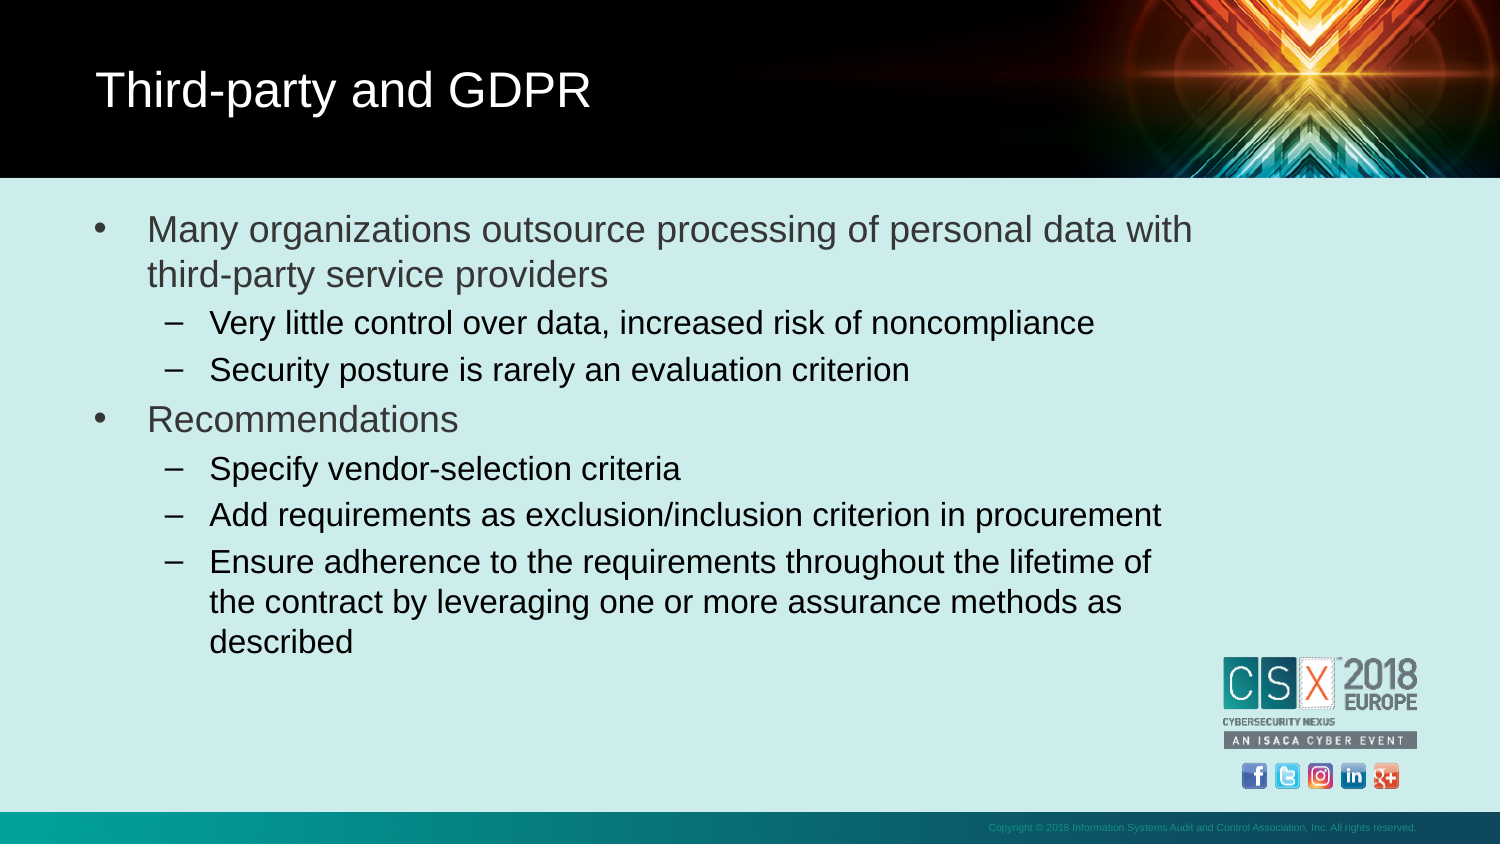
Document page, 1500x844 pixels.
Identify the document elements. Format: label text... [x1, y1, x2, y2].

list Third-party and GDPR [80, 0, 1219, 176]
list Many organizations outsource processing of personal data with third-party service providers Very little control over data, increased risk of noncompliance Security posture is rarely an evaluation criterion Recommendations Specify vendor-selection criteria Add requirements as exclusion/inclusion criterion in procurement Ensure adherence to the requirements throughout the lifetime of the contract by leveraging one or more assurance methods as described [80, 198, 1218, 775]
picture [0, 0, 1500, 844]
